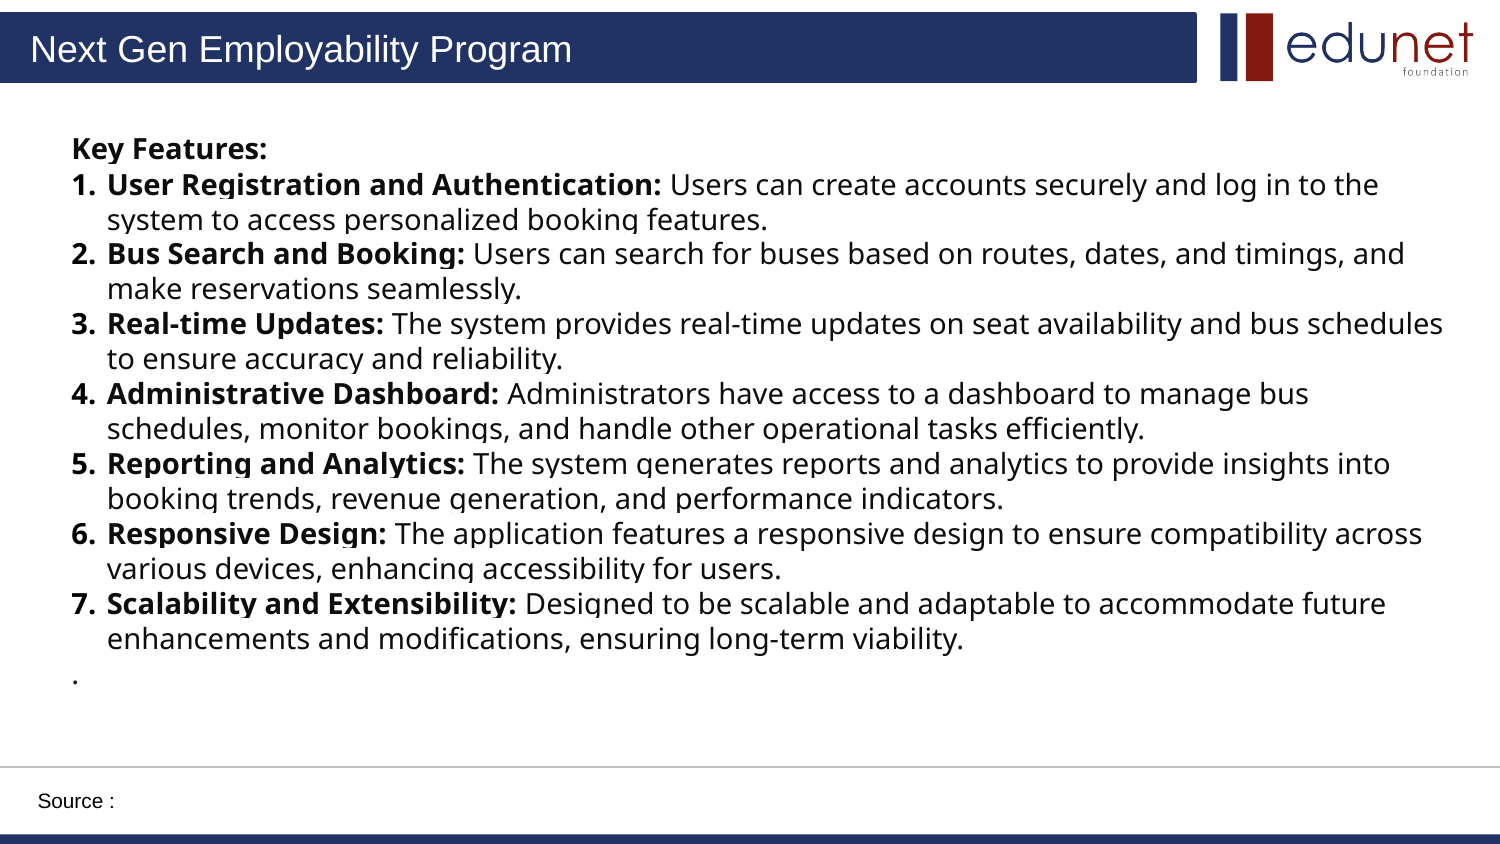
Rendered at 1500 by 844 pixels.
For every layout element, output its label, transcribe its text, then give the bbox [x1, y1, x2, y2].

text_box Source : [22, 776, 139, 826]
text_box Key Features: User Registration and Authentication: Users can create accounts securely and log in to the system to access personalized booking features. Bus Search and Booking: Users can search for buses based on routes, dates, and timings, and make reservations seamlessly. Real-time Updates: The system provides real-time updates on seat availability and bus schedules to ensure accuracy and reliability. Administrative Dashboard: Administrators have access to a dashboard to manage bus schedules, monitor bookings, and handle other operational tasks efficiently. Reporting and Analytics: The system generates reports and analytics to provide insights into booking trends, revenue generation, and performance indicators. Responsive Design: The application features a responsive design to ensure compatibility across various devices, enhancing accessibility for users. Scalability and Extensibility: Designed to be scalable and adaptable to accommodate future enhancements and modifications, ensuring long-term viability. . [56, 123, 1465, 733]
picture [1279, 14, 1482, 83]
